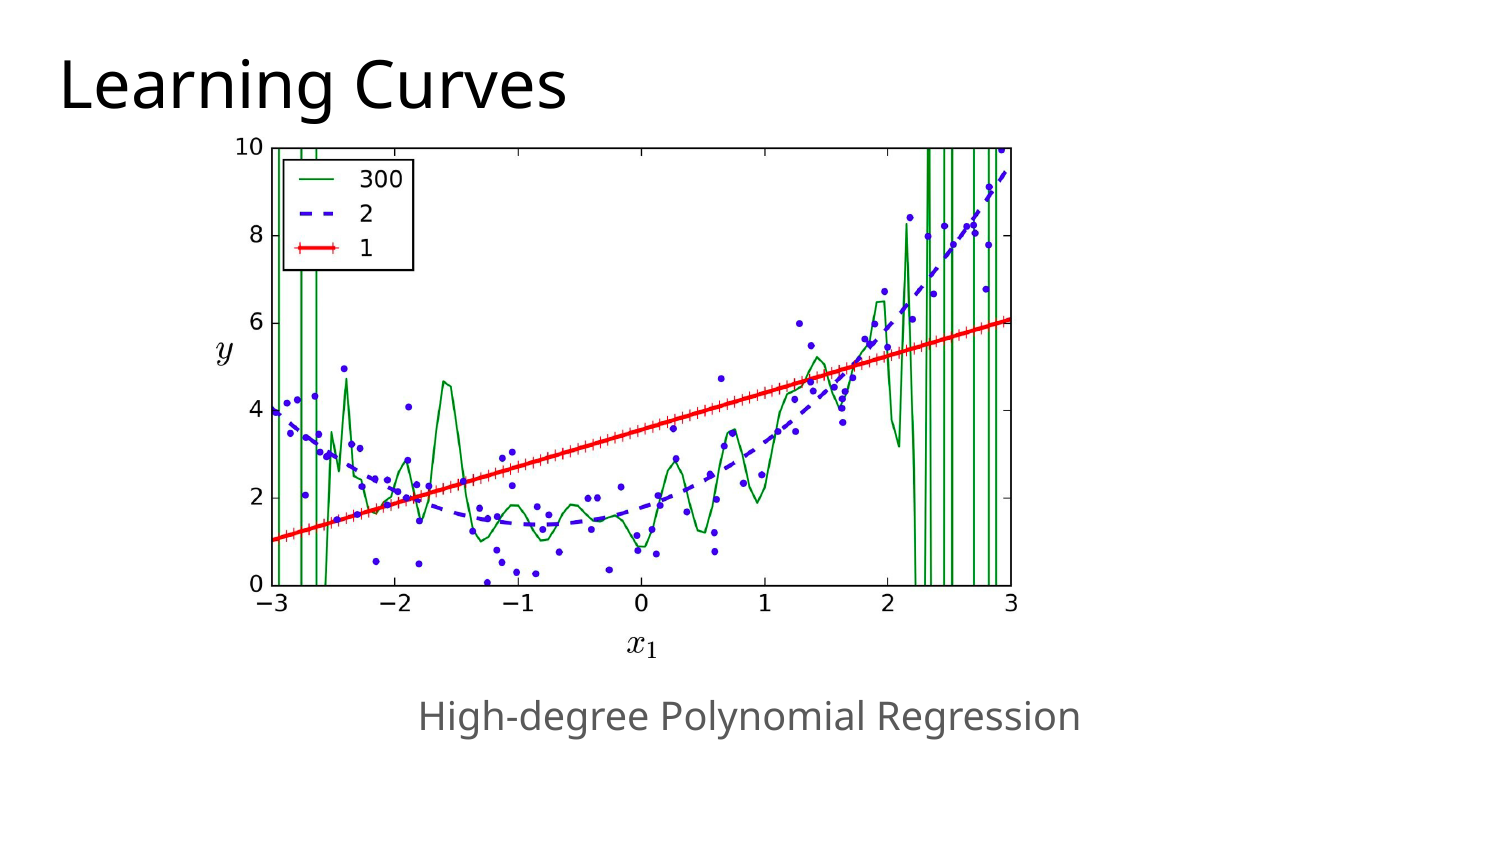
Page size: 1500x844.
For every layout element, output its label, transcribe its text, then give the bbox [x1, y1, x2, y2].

text_box Learning Curves [58, 36, 1442, 138]
text_box High-degree Polynomial Regression [216, 657, 1284, 724]
picture [215, 137, 1018, 659]
